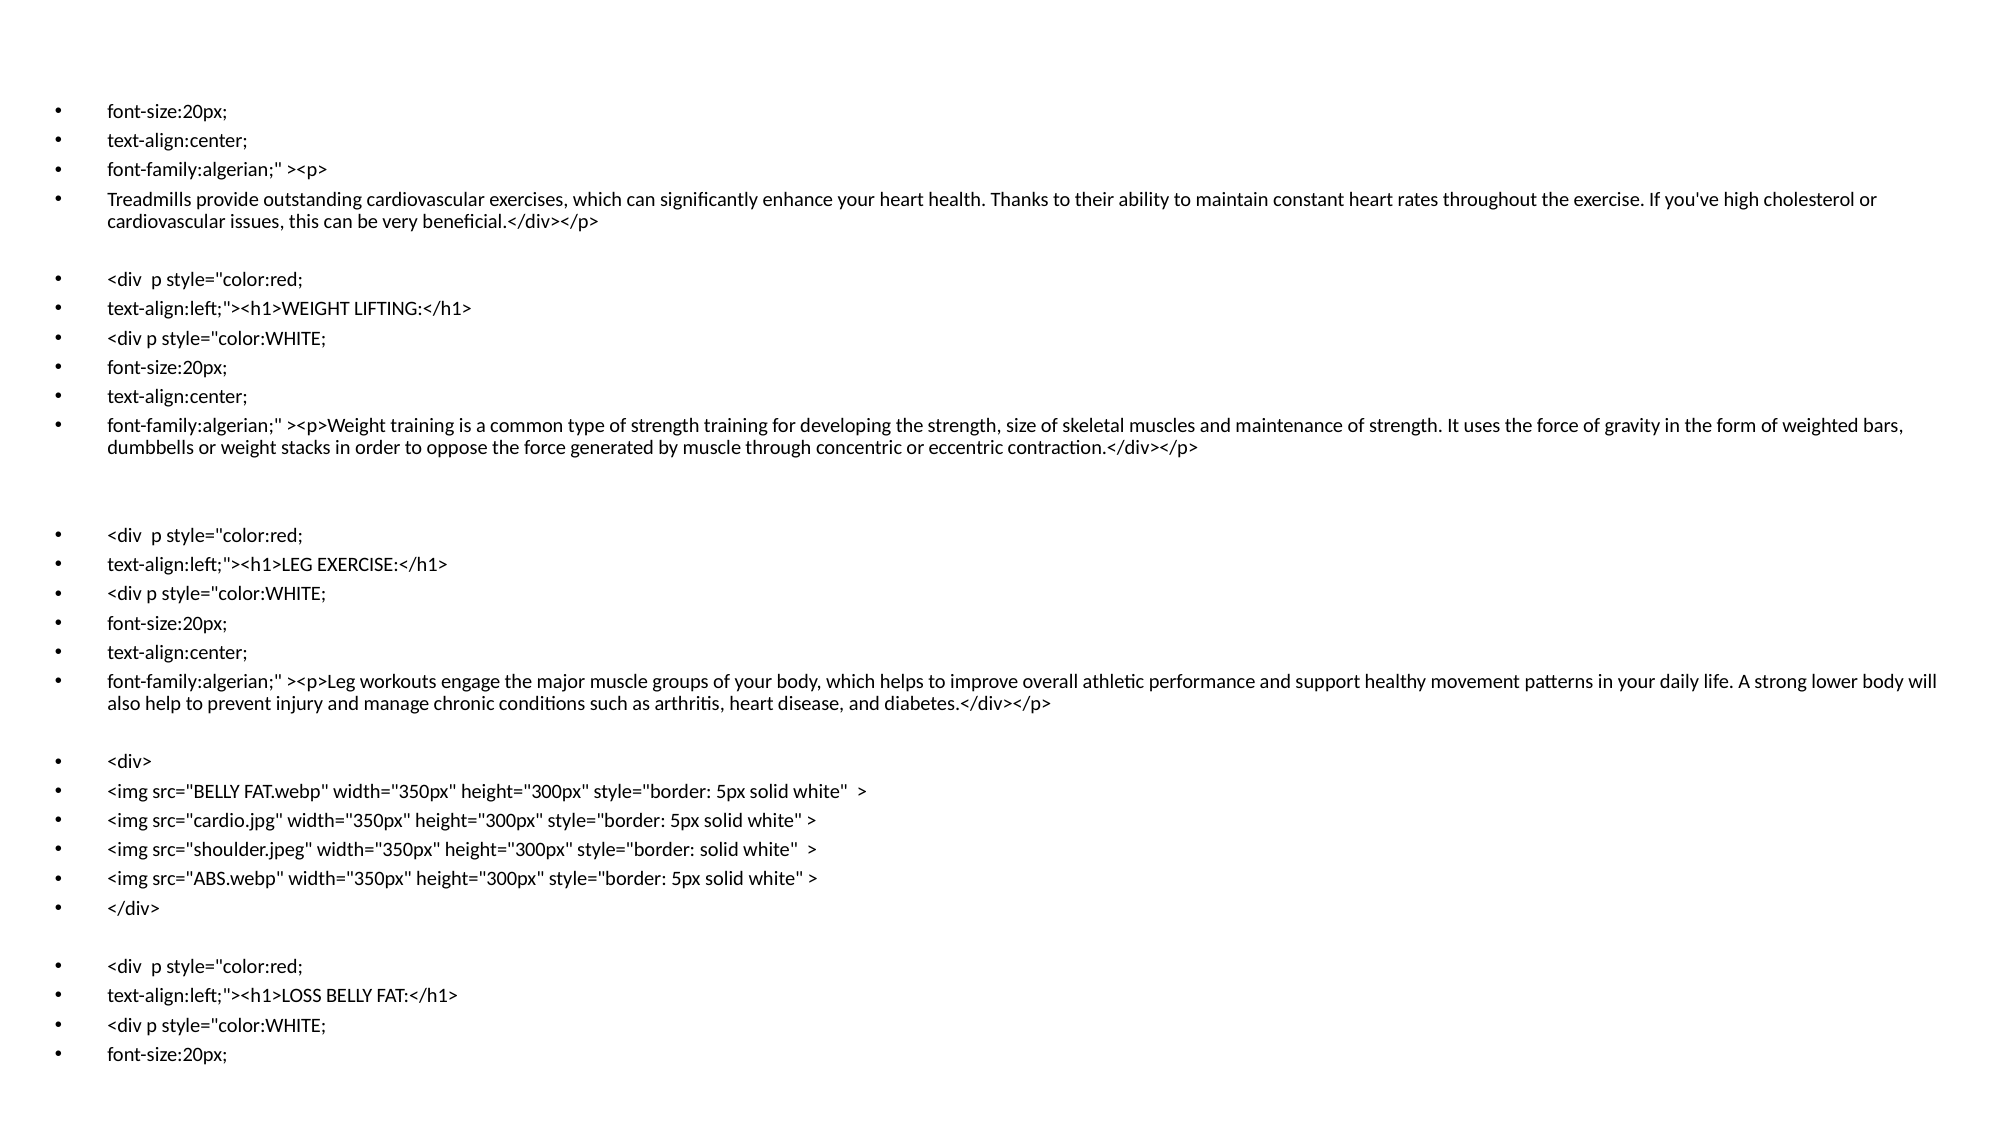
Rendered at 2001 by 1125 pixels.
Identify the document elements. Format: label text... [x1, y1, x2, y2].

list font-size:20px; text-align:center; font-family:algerian;" ><p> Treadmills provide outstanding cardiovascular exercises, which can significantly enhance your heart health. Thanks to their ability to maintain constant heart rates throughout the exercise. If you've high cholesterol or cardiovascular issues, this can be very beneficial.</div></p> <div p style="color:red; text-align:left;"><h1>WEIGHT LIFTING:</h1> <div p style="color:WHITE; font-size:20px; text-align:center; font-family:algerian;" ><p>Weight training is a common type of strength training for developing the strength, size of skeletal muscles and maintenance of strength. It uses the force of gravity in the form of weighted bars, dumbbells or weight stacks in order to oppose the force generated by muscle through concentric or eccentric contraction.</div></p> <div p style="color:red; text-align:left;"><h1>LEG EXERCISE:</h1> <div p style="color:WHITE; font-size:20px; text-align:center; font-family:algerian;" ><p>Leg workouts engage the major muscle groups of your body, which helps to improve overall athletic performance and support healthy movement patterns in your daily life. A strong lower body will also help to prevent injury and manage chronic conditions such as arthritis, heart disease, and diabetes.</div></p> <div> <img src="BELLY FAT.webp" width="350px" height="300px" style="border: 5px solid white" > <img src="cardio.jpg" width="350px" height="300px" style="border: 5px solid white" > <img src="shoulder.jpeg" width="350px" height="300px" style="border: solid white" > <img src="ABS.webp" width="350px" height="300px" style="border: 5px solid white" > </div> <div p style="color:red; text-align:left;"><h1>LOSS BELLY FAT:</h1> <div p style="color:WHITE; font-size:20px; [39, 93, 1966, 1087]
